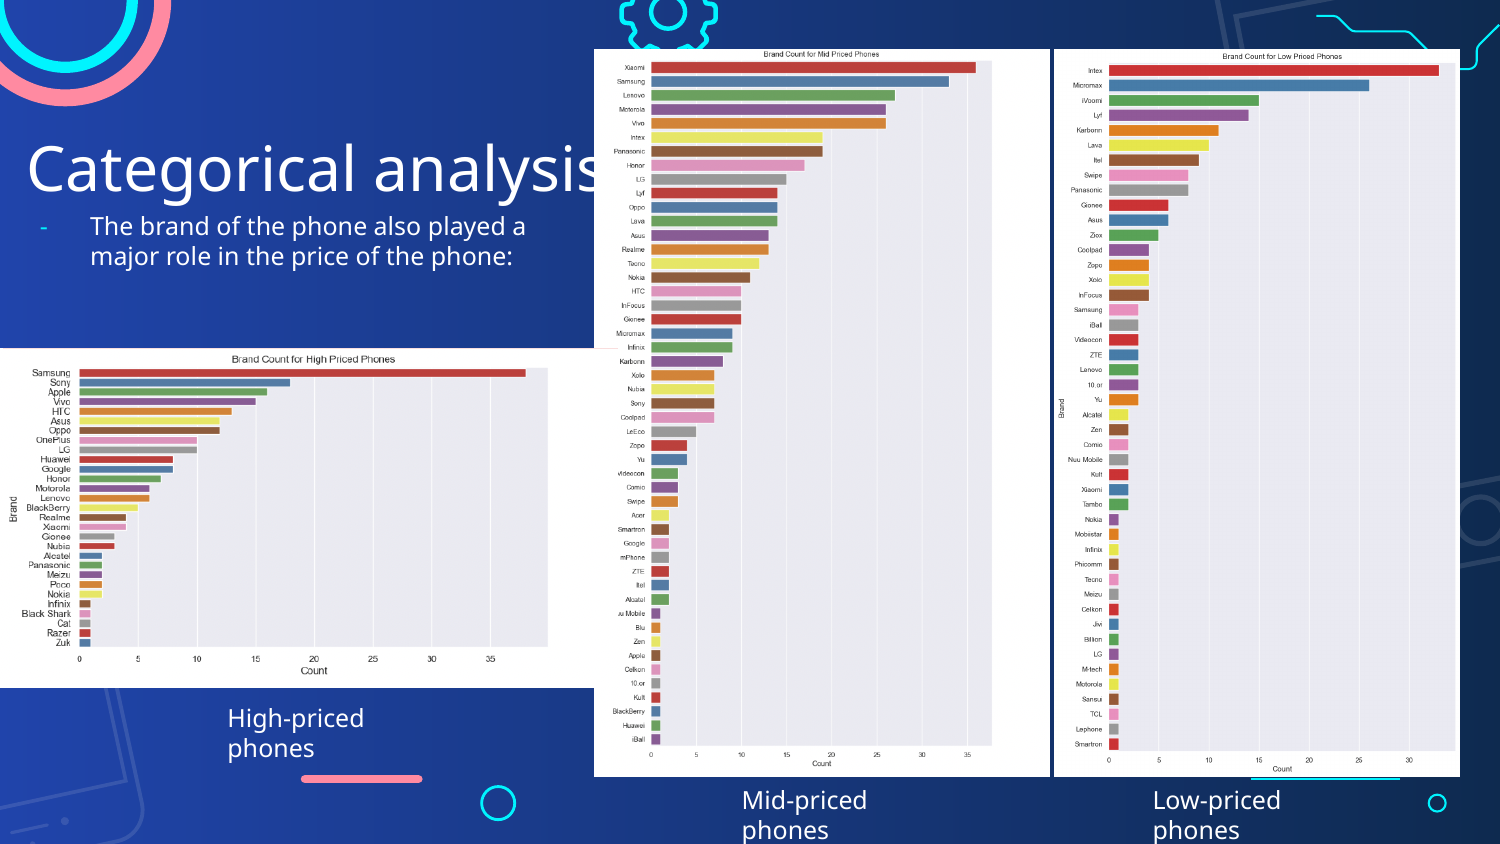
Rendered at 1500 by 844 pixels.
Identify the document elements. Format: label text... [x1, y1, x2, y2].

picture [0, 49, 1050, 777]
subtitle The brand of the phone also played a major role in the price of the phone: [0, 195, 588, 347]
text_box Low-priced phones [1137, 785, 1377, 818]
picture [1054, 49, 1460, 777]
text_box Mid-priced phones [726, 785, 966, 844]
title Categorical analysis [11, 124, 589, 219]
text_box High-priced phones [212, 698, 452, 778]
